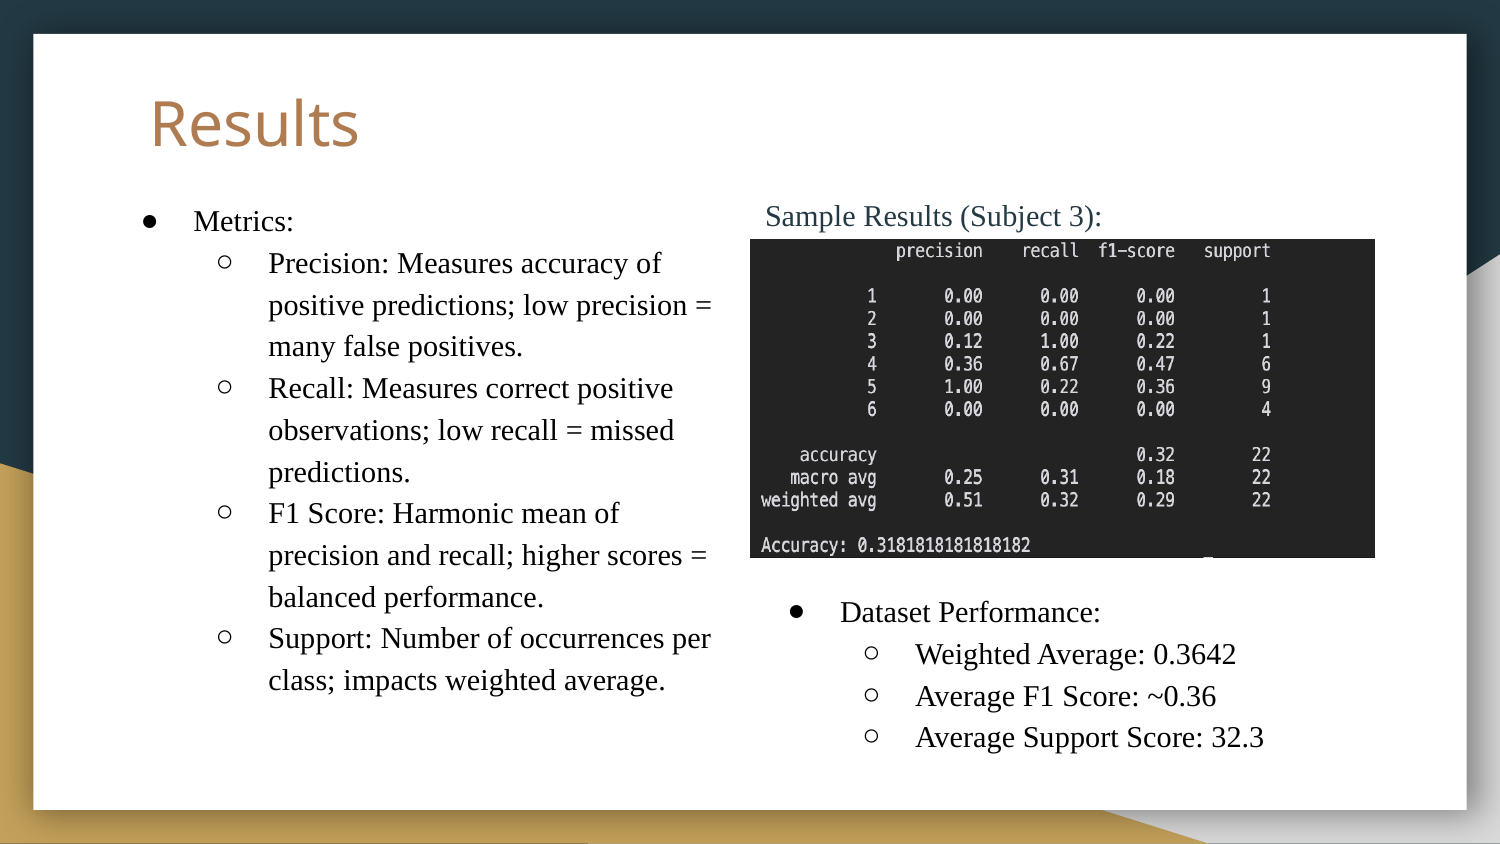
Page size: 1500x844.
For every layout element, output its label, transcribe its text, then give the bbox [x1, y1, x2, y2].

title Results [134, 68, 1366, 226]
text_box Dataset Performance: Weighted Average: 0.3642 Average F1 Score: ~0.36 Average Support Score: 32.3 [750, 572, 1439, 766]
picture [749, 239, 1375, 559]
text_box Sample Results (Subject 3): [750, 181, 1158, 237]
list Metrics: Precision: Measures accuracy of positive predictions; low precision = many false positives. Recall: Measures correct positive observations; low recall = missed predictions. F1 Score: Harmonic mean of precision and recall; higher scores = balanced performance. Support: Number of occurrences per class; impacts weighted average. [103, 181, 729, 786]
